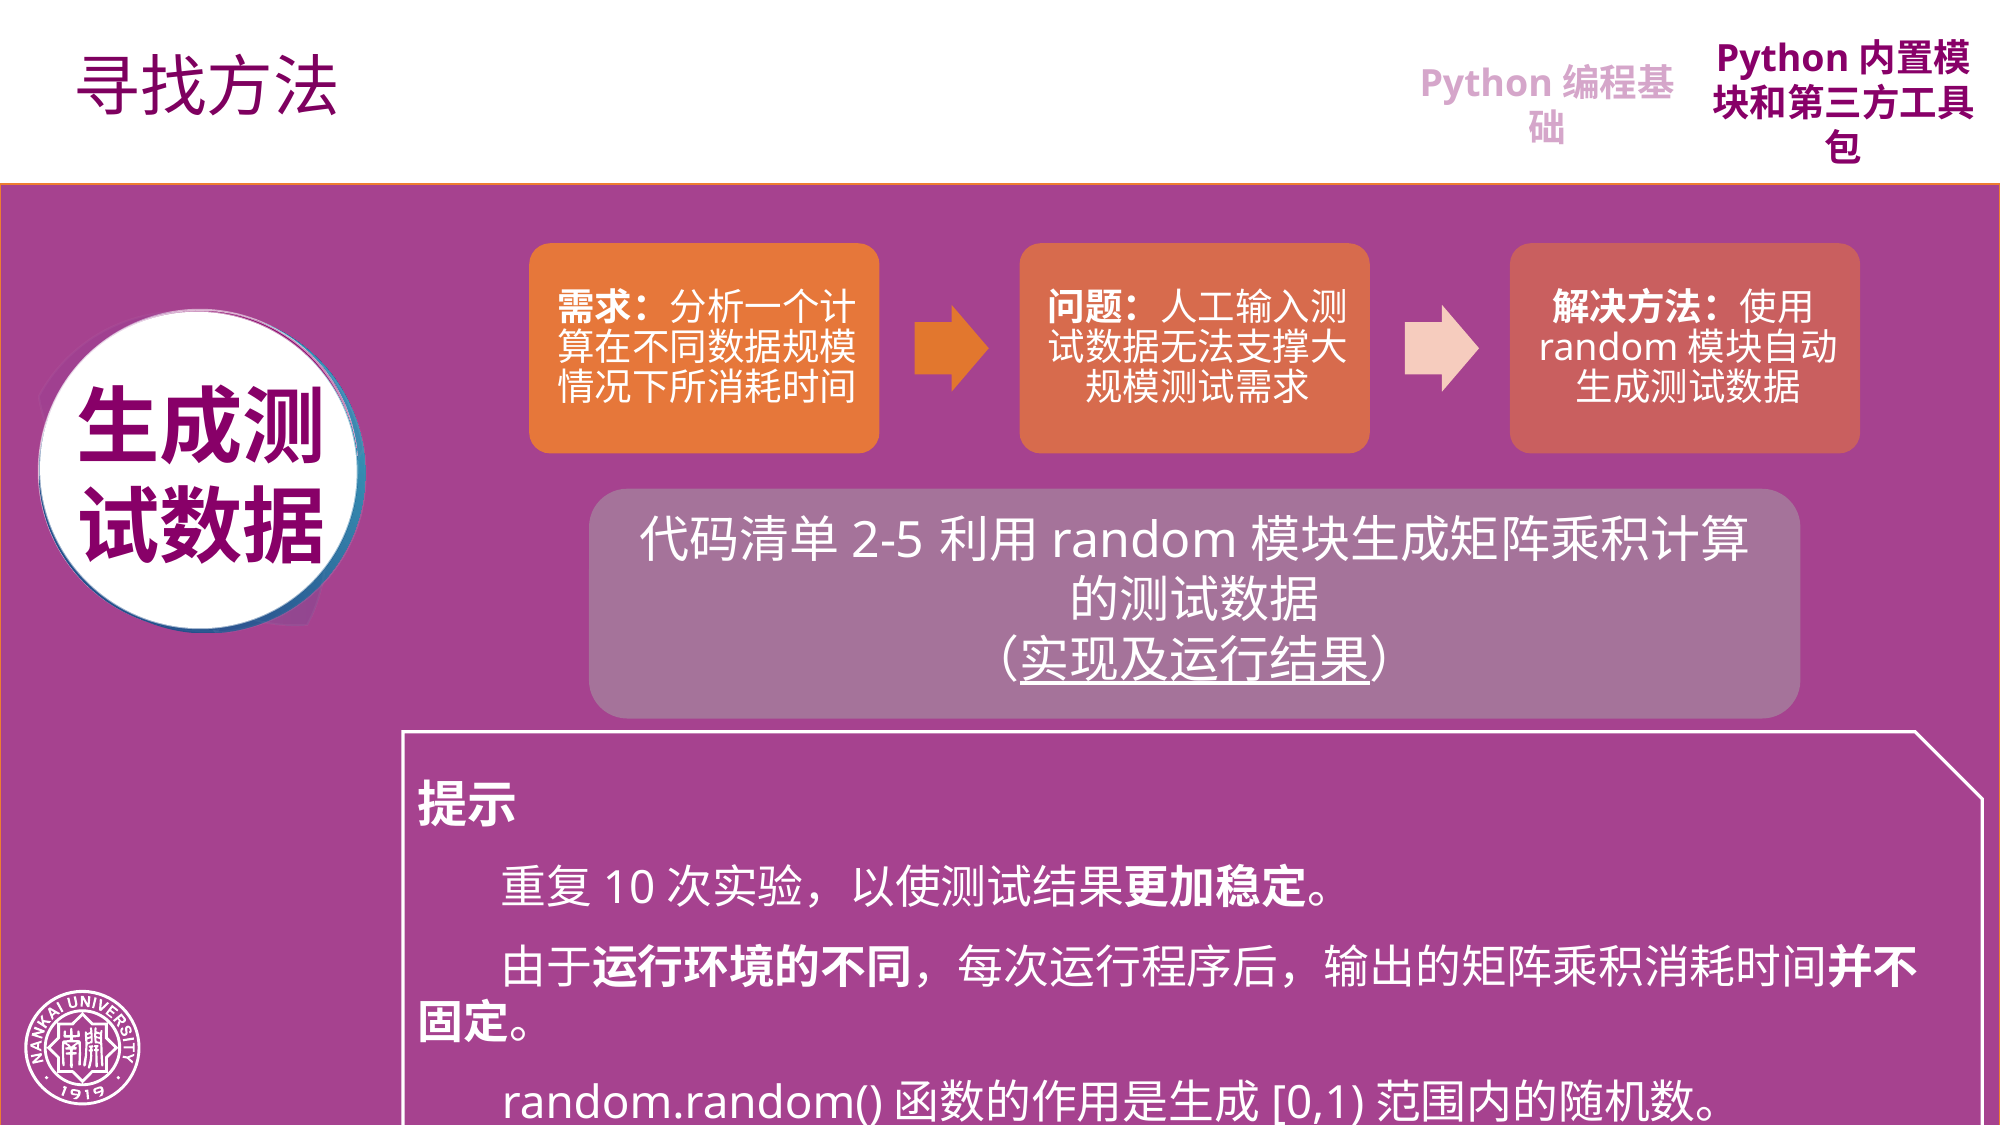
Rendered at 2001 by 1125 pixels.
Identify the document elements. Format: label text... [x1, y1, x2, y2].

text_box 代码清单2-5 利用random模块生成矩阵乘积计算的测试数据 （实现及运行结果） [588, 522, 1801, 719]
text_box [0, 183, 2000, 1125]
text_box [37, 292, 390, 645]
text_box 提示 重复10次实验，以使测试结果更加稳定。 由于运行环境的不同，每次运行程序后，输出的矩阵乘积消耗时间并不固定。 random.random()函数的作用是生成[0,1)范围内的随机数。 [401, 730, 1984, 1125]
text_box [39, 294, 400, 652]
text_box Python内置模块和第三方工具包 [1688, 26, 1998, 177]
text_box 寻找方法 [58, 36, 1016, 132]
text_box Python编程基础 [1398, 51, 1688, 156]
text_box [527, 175, 1862, 522]
picture [23, 989, 142, 1107]
